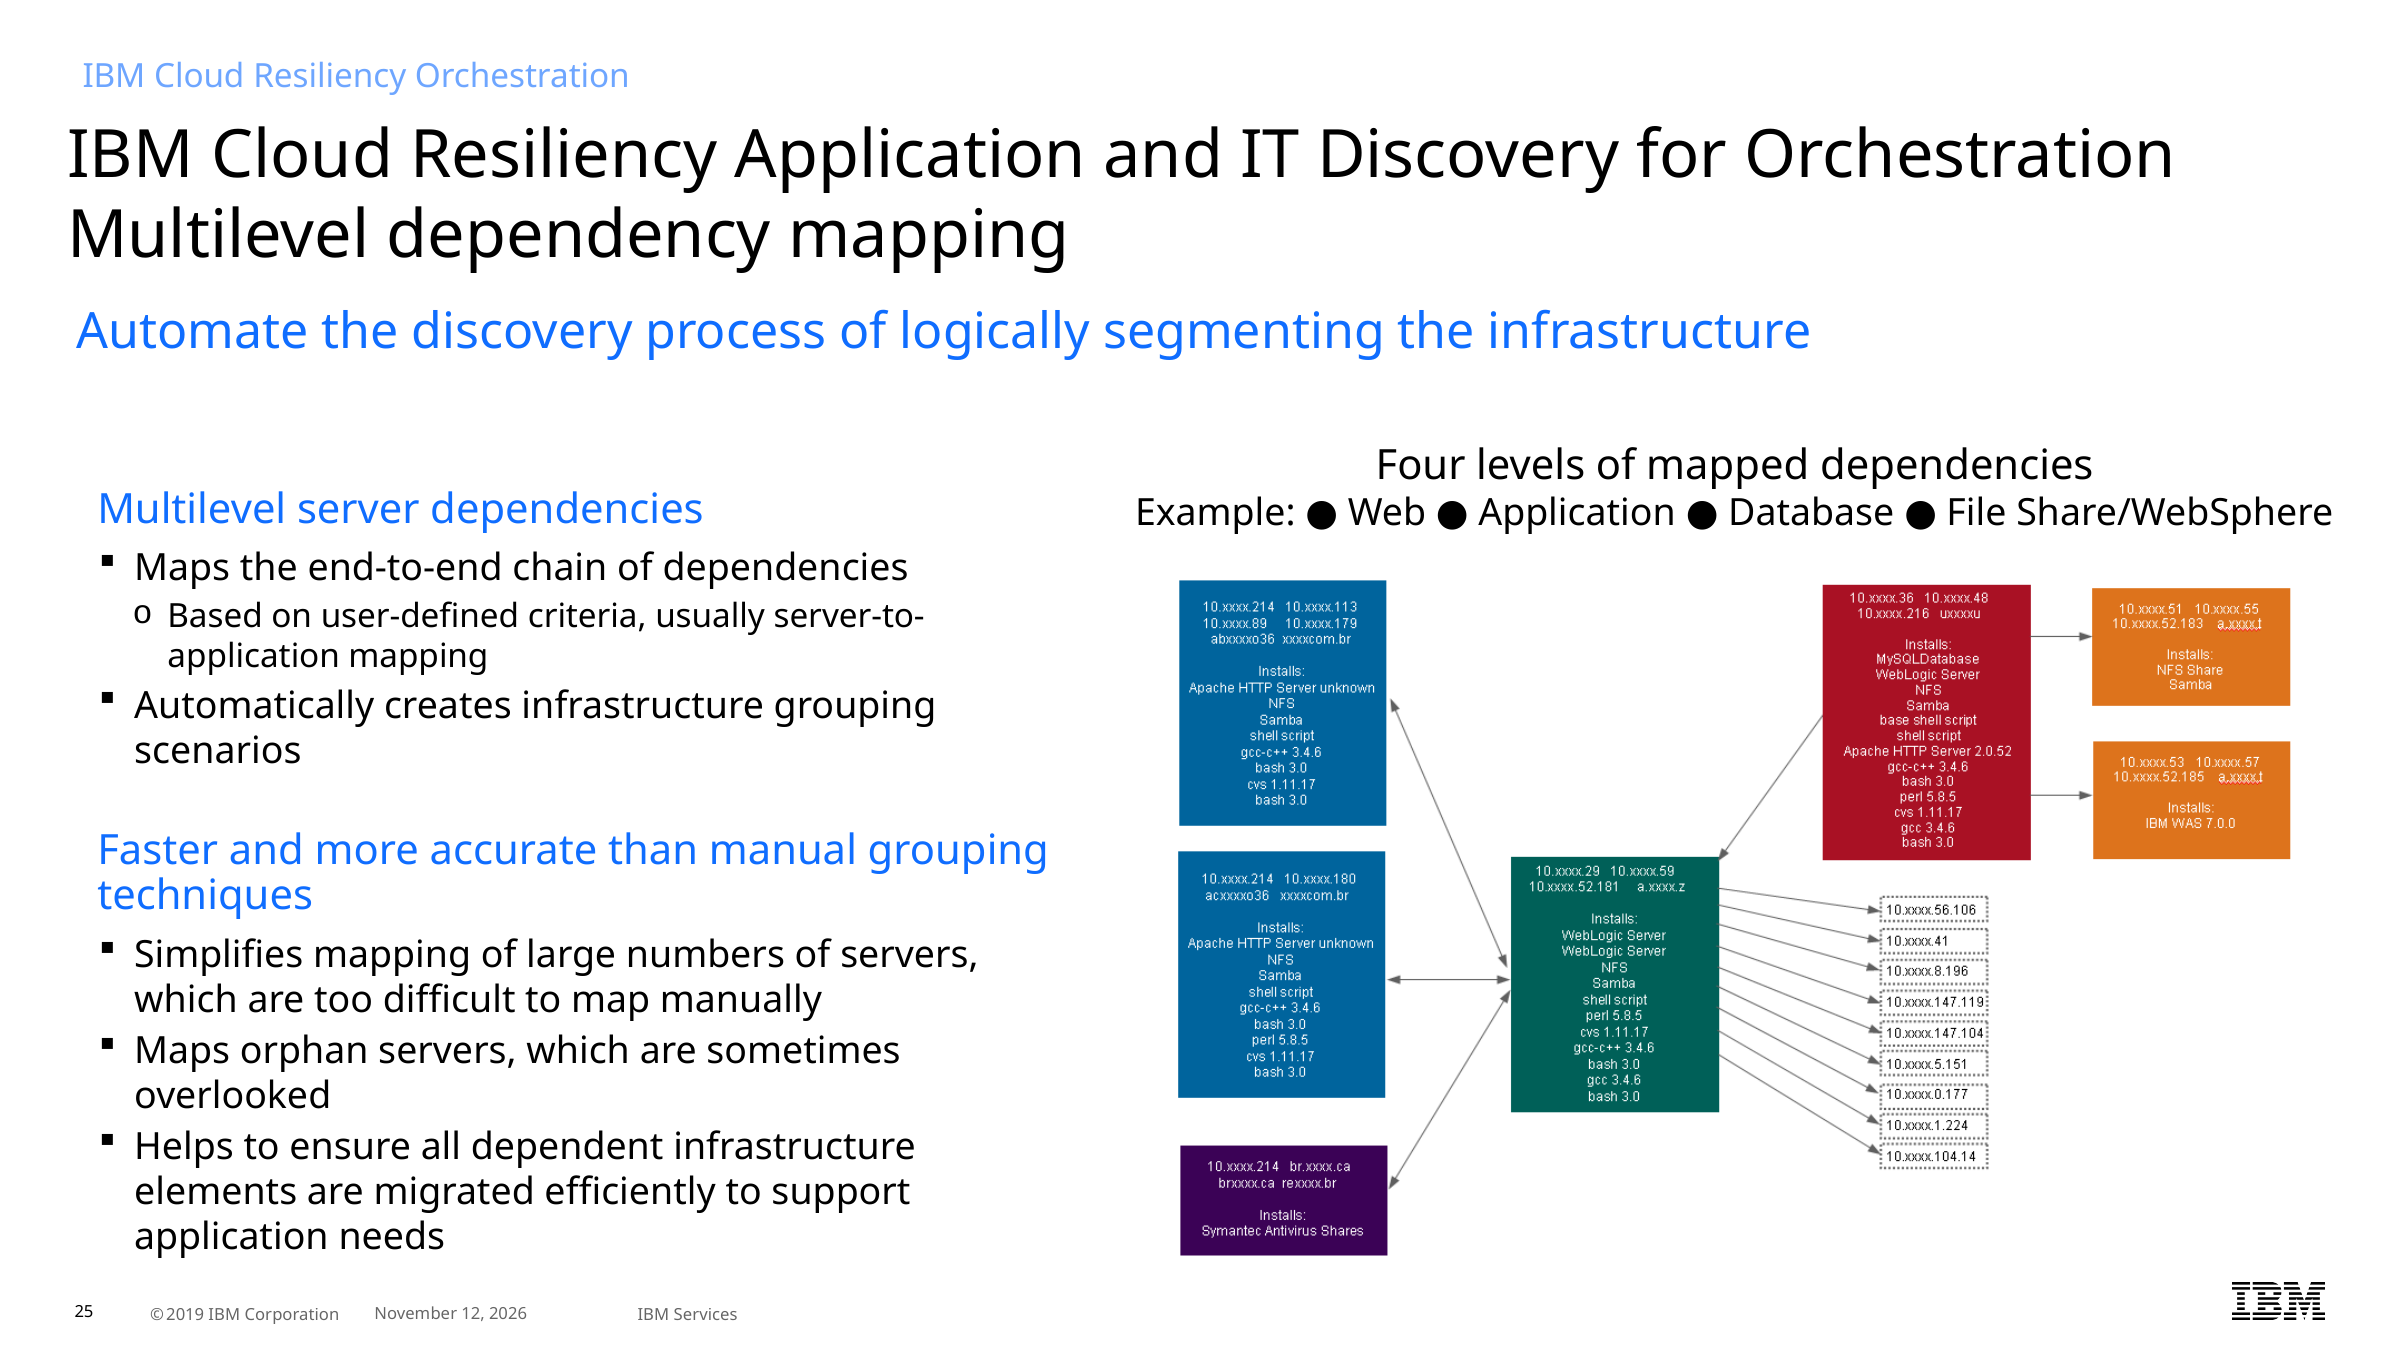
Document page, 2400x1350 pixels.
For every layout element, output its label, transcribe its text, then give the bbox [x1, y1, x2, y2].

text_box Automate the discovery process of logically segmenting the infrastructure [61, 291, 2183, 366]
text_box Multilevel server dependencies Maps the end-to-end chain of dependencies Based on user-defined criteria, usually server-to-application mapping Automatically creates infrastructure grouping scenarios Faster and more accurate than manual grouping techniques Simplifies mapping of large numbers of servers, which are too difficult to map manually Maps orphan servers, which are sometimes overlooked Helps to ensure all dependent infrastructure elements are migrated efficiently to support application needs [82, 479, 1103, 1185]
picture [2232, 1282, 2325, 1320]
text_box IBM Cloud Resiliency Application and IT Discovery for Orchestration Multilevel dependency mapping [52, 103, 2273, 278]
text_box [1120, 431, 2349, 1260]
text_box IBM Cloud Resiliency Orchestration [82, 52, 1163, 98]
